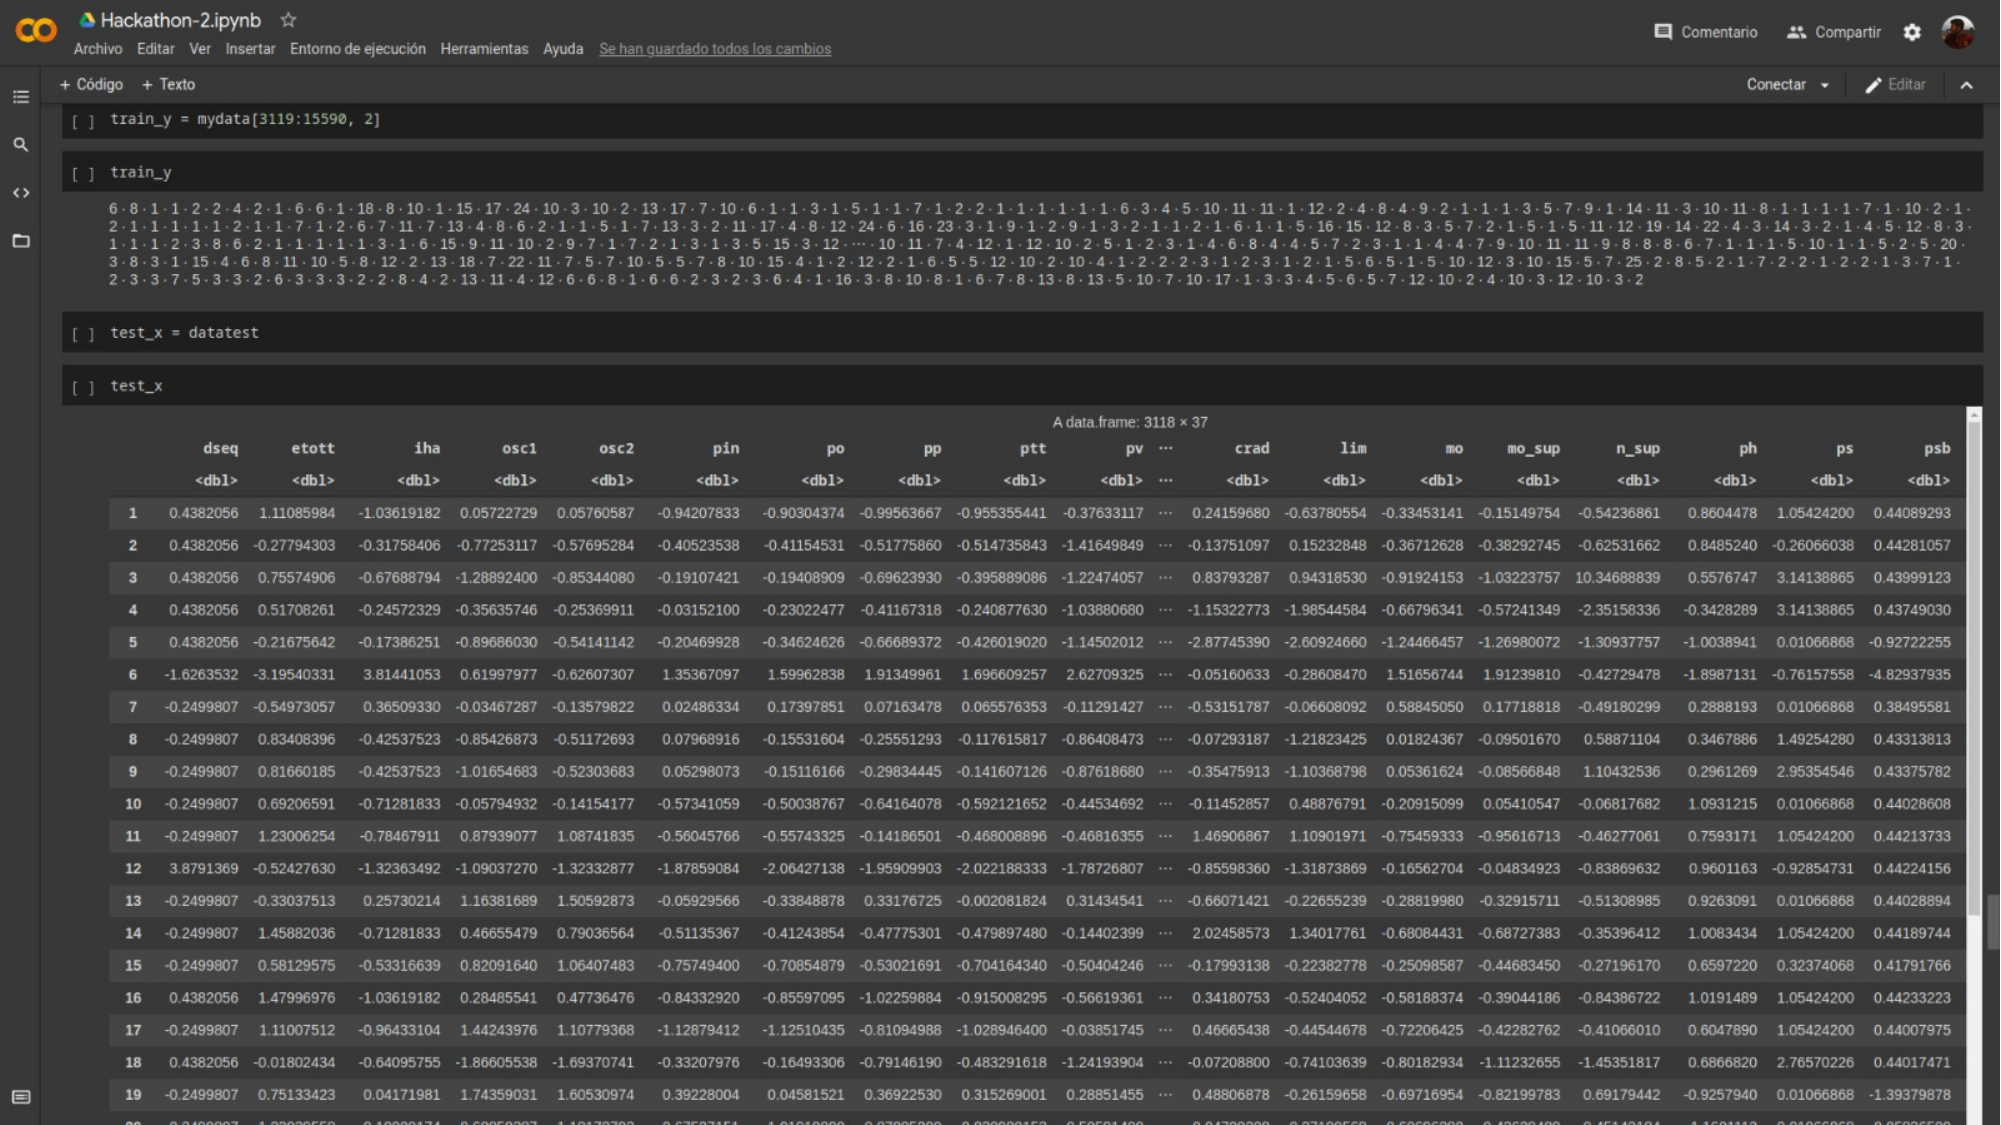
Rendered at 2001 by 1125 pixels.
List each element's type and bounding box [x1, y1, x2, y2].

list [0, 0, 2000, 1125]
